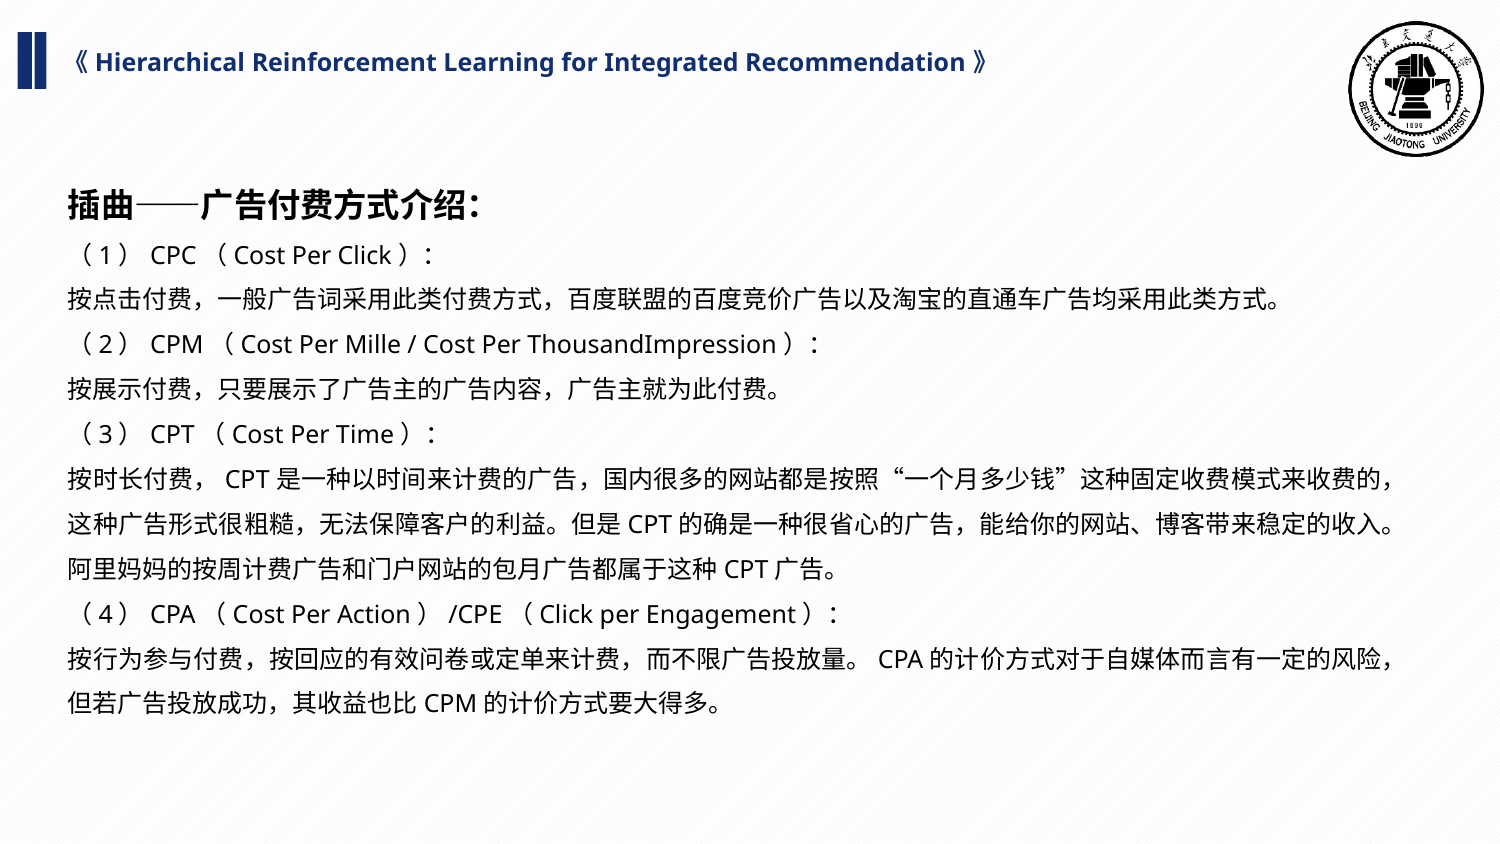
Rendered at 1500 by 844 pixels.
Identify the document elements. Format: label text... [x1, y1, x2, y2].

text_box 《Hierarchical Reinforcement Learning for Integrated Recommendation》 [49, 38, 1323, 84]
picture [1328, 21, 1498, 157]
text_box 插曲——广告付费方式介绍： （1）CPC（Cost Per Click）： 按点击付费，一般广告词采用此类付费方式，百度联盟的百度竞价广告以及淘宝的直通车广告均采用此类方式。 （2）CPM（Cost Per Mille / Cost Per ThousandImpression）： 按展示付费，只要展示了广告主的广告内容，广告主就为此付费。 （3）CPT（Cost Per Time）： 按时长付费，CPT是一种以时间来计费的广告，国内很多的网站都是按照“一个月多少钱”这种固定收费模式来收费的，这种广告形式很粗糙，无法保障客户的利益。但是CPT的确是一种很省心的广告，能给你的网站、博客带来稳定的收入。阿里妈妈的按周计费广告和门户网站的包月广告都属于这种CPT广告。 （4）CPA（Cost Per Action）/CPE（Click per Engagement）： 按行为参与付费，按回应的有效问卷或定单来计费，而不限广告投放量。CPA的计价方式对于自媒体而言有一定的风险，但若广告投放成功，其收益也比CPM的计价方式要大得多。 [53, 156, 1422, 726]
text_box [32, 30, 48, 91]
text_box [16, 30, 32, 91]
